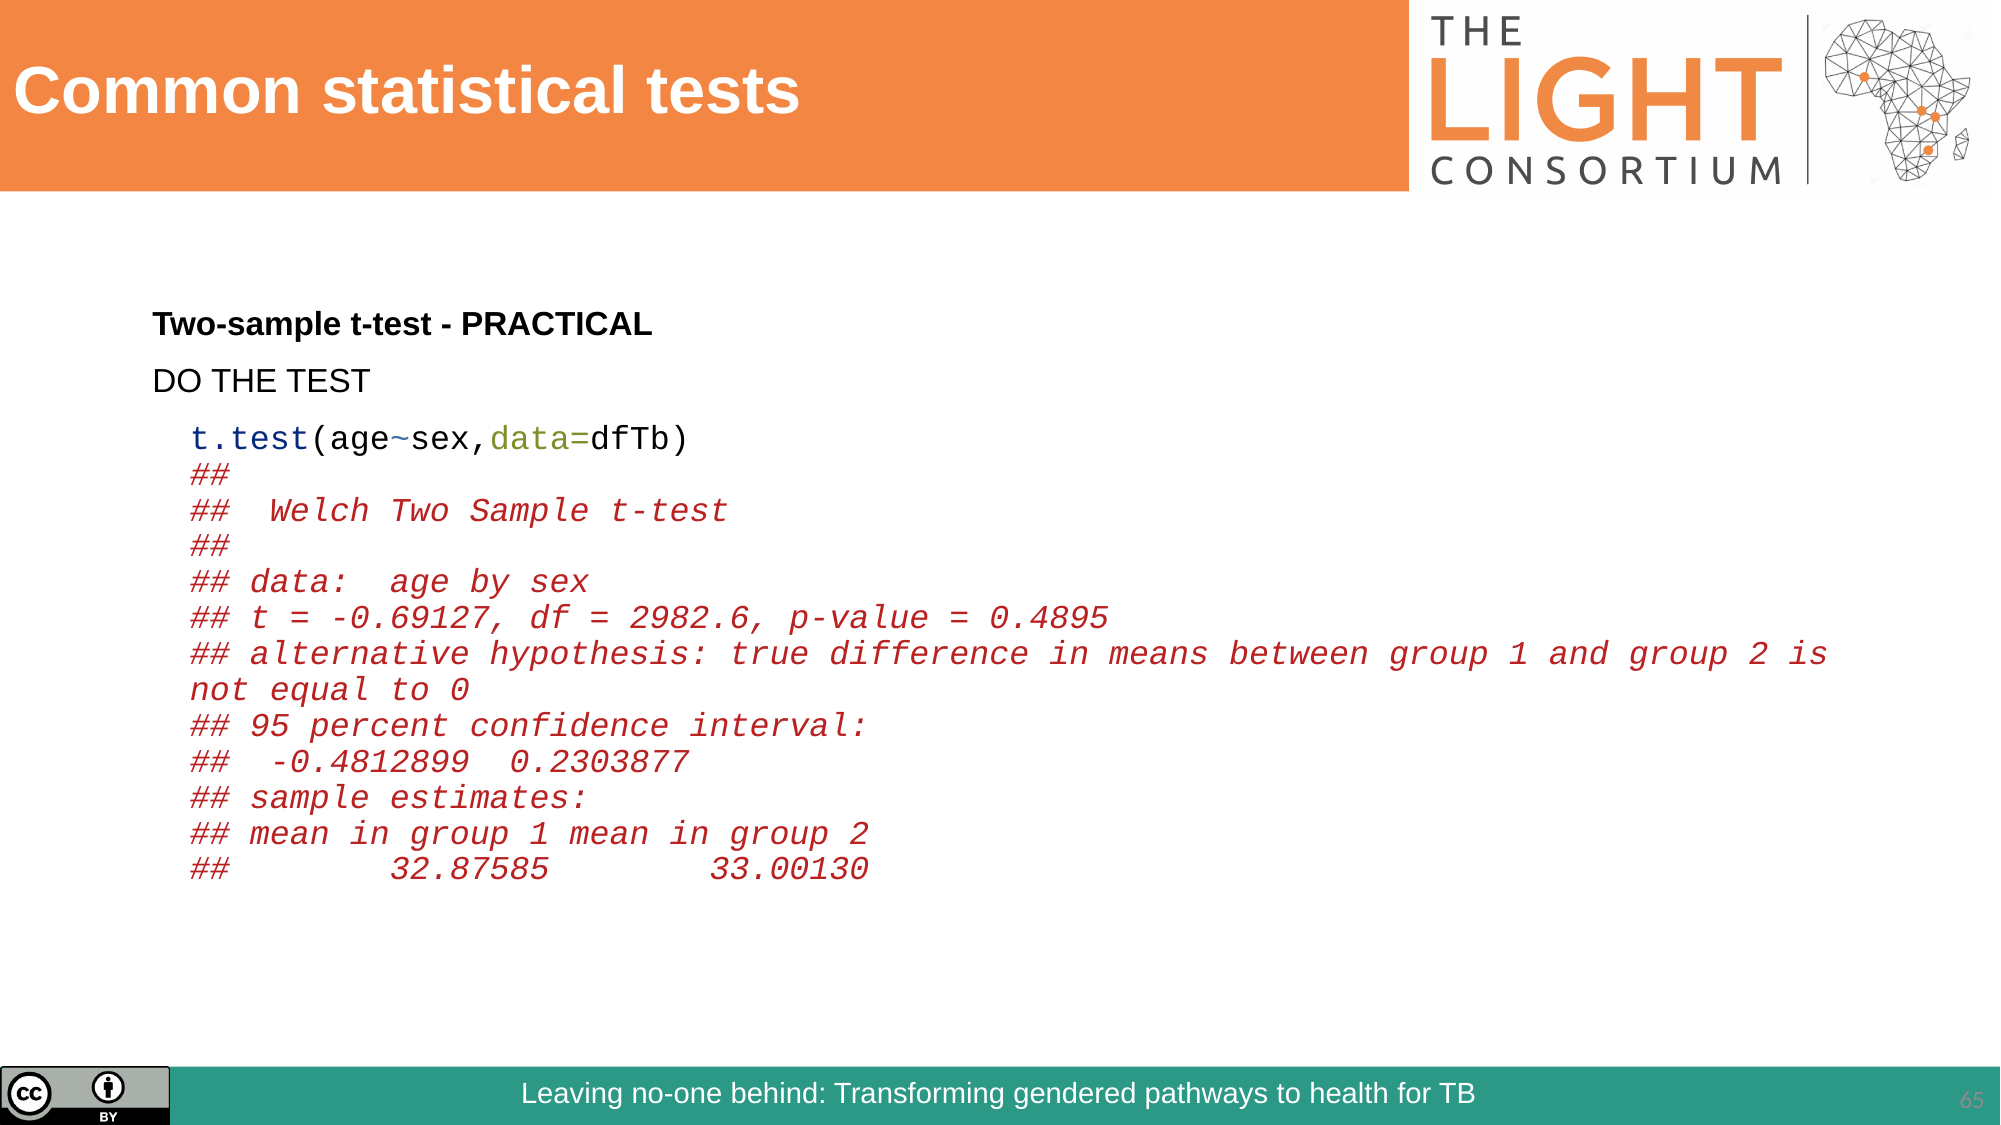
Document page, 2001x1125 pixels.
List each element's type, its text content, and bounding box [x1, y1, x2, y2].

title Common statistical tests [0, 0, 1410, 192]
list Two-sample t-test - PRACTICAL DO THE TEST t.test(age~sex,data=dfTb) ## ## Welch Two Sample t-test ## ## data: age by sex ## t = -0.69127, df = 2982.6, p-value = 0.4895 ## alternative hypothesis: true difference in means between group 1 and group 2 is not equal to 0 ## 95 percent confidence interval: ## -0.4812899 0.2303877 ## sample estimates: ## mean in group 1 mean in group 2 ## 32.87585 33.00130 [137, 299, 1863, 1066]
slide_number 65 [1550, 1073, 2000, 1125]
picture [1409, 0, 1989, 201]
picture [0, 1066, 170, 1125]
